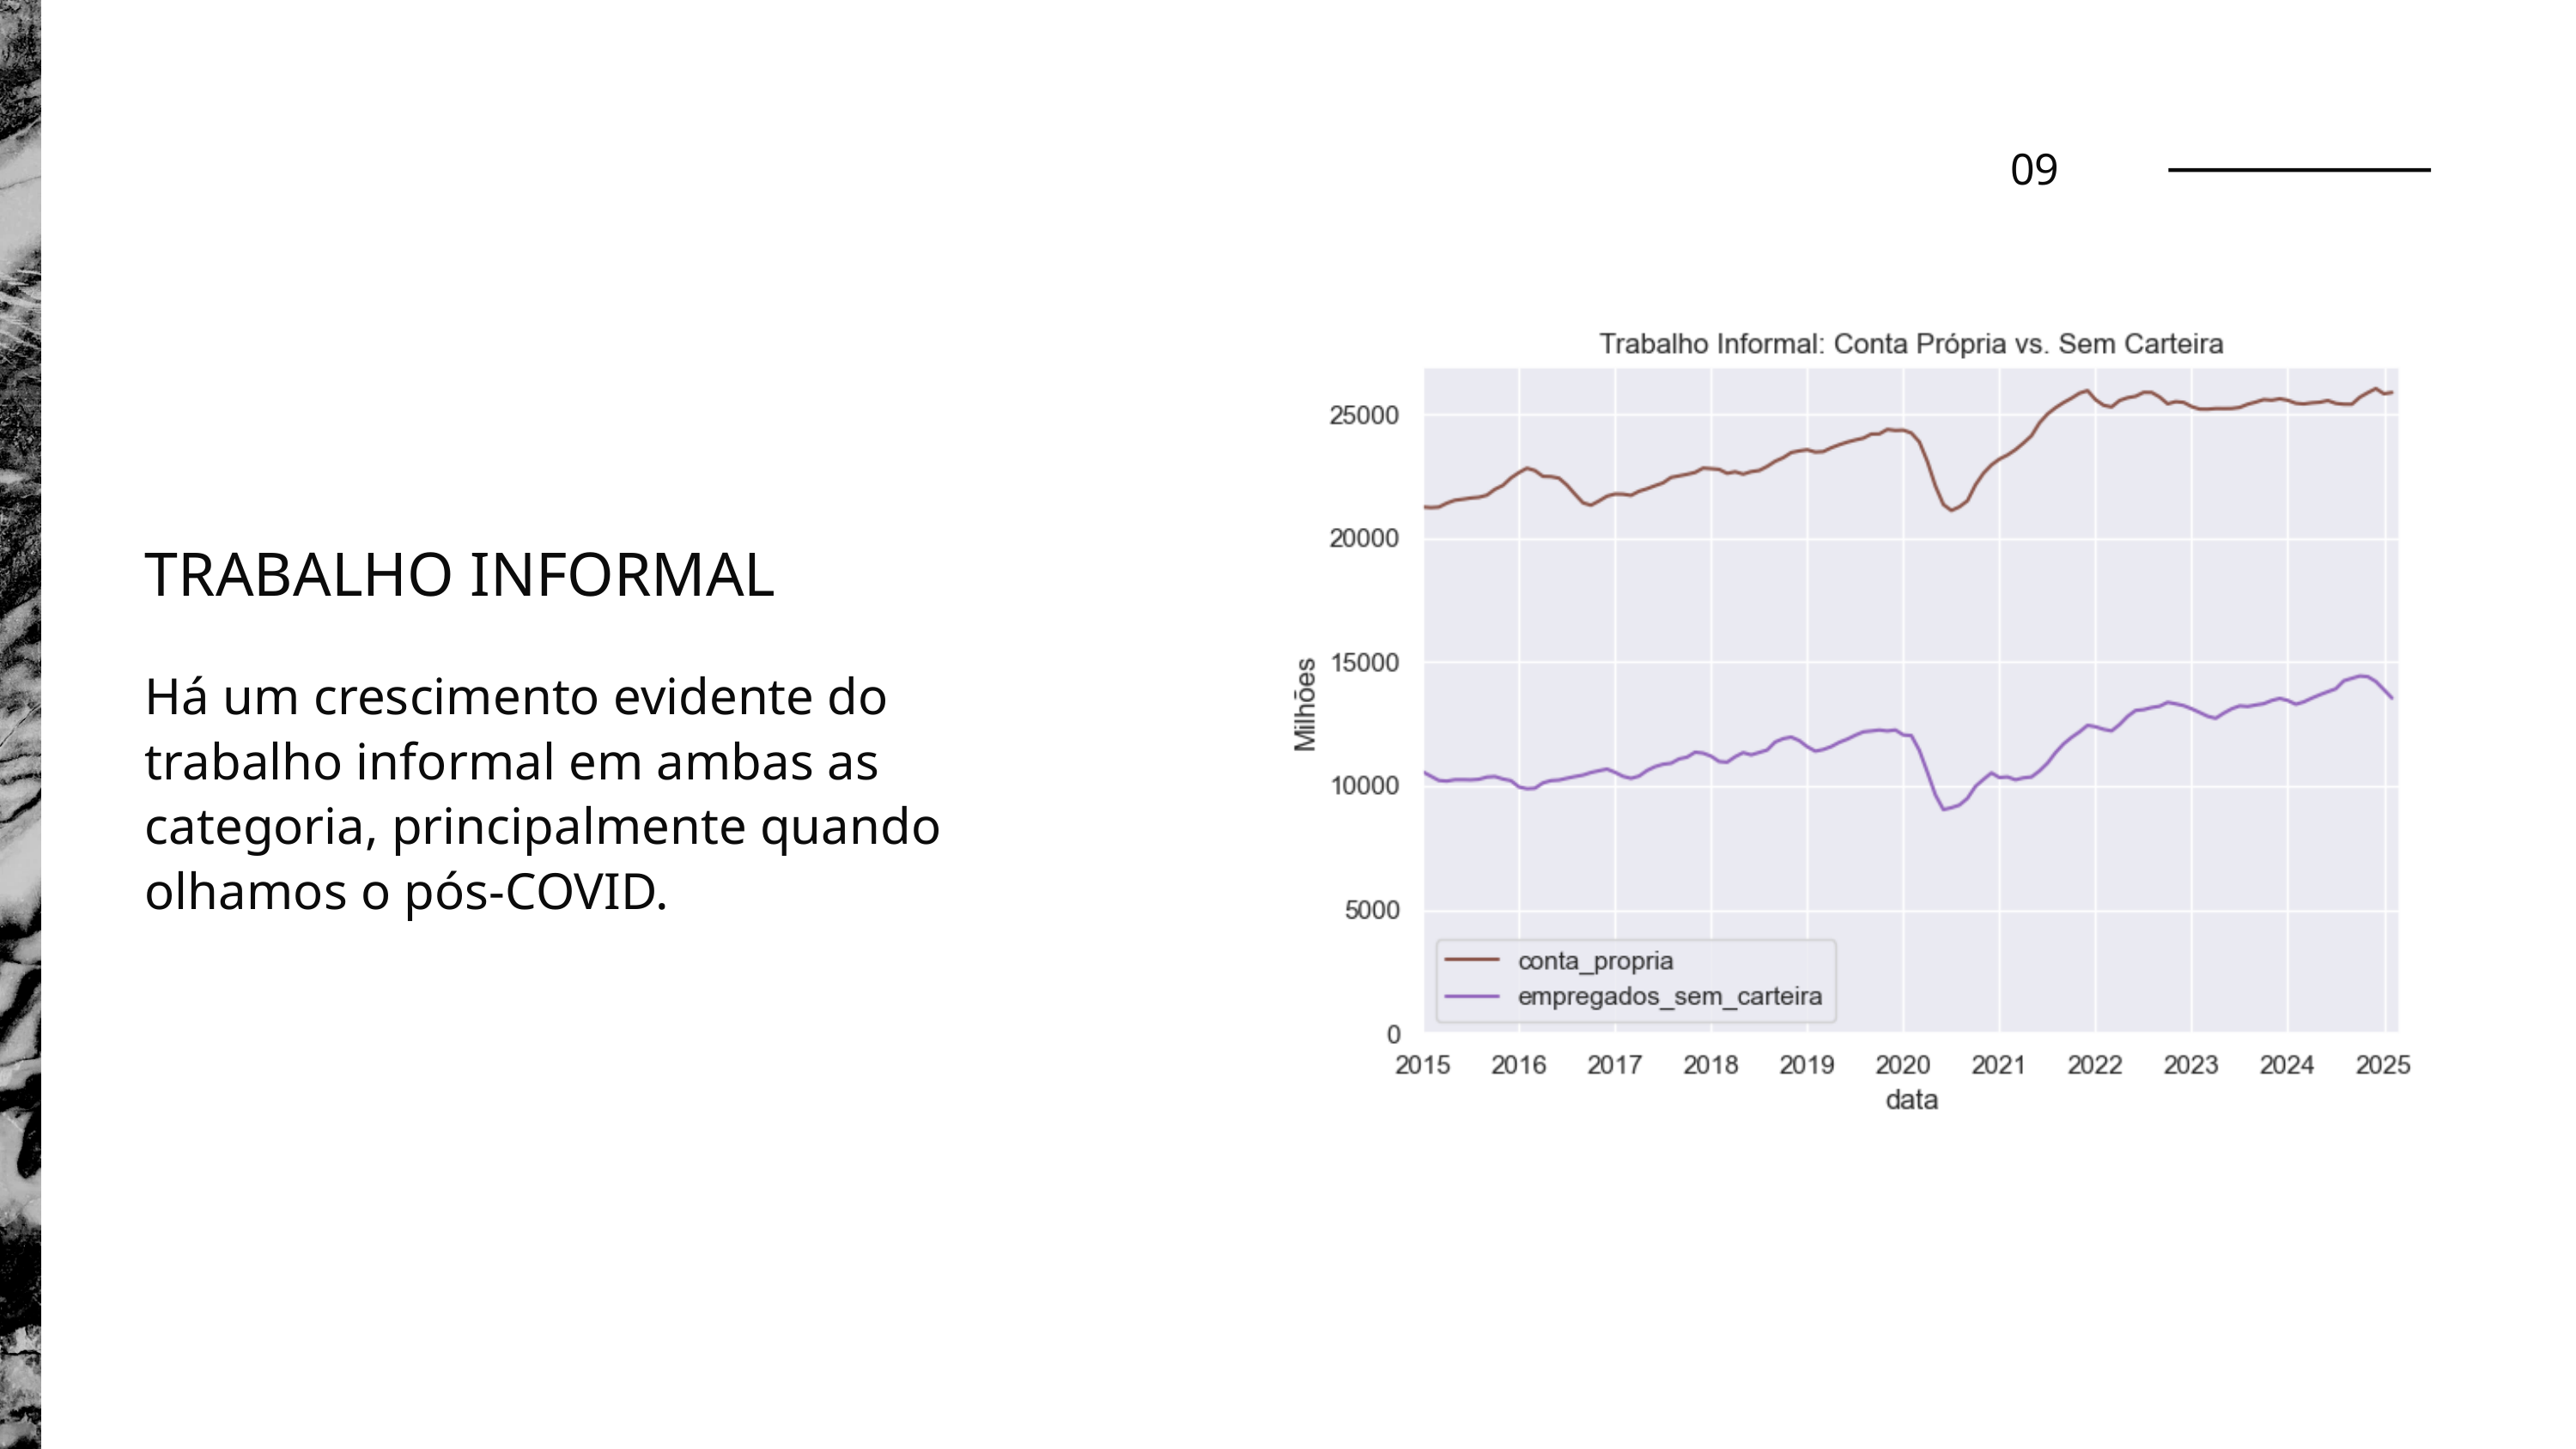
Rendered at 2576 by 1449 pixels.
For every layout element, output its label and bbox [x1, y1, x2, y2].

text_box [1839, 144, 2432, 238]
text_box [0, 0, 41, 1449]
text_box [1287, 317, 2420, 1131]
text_box [144, 532, 1022, 916]
